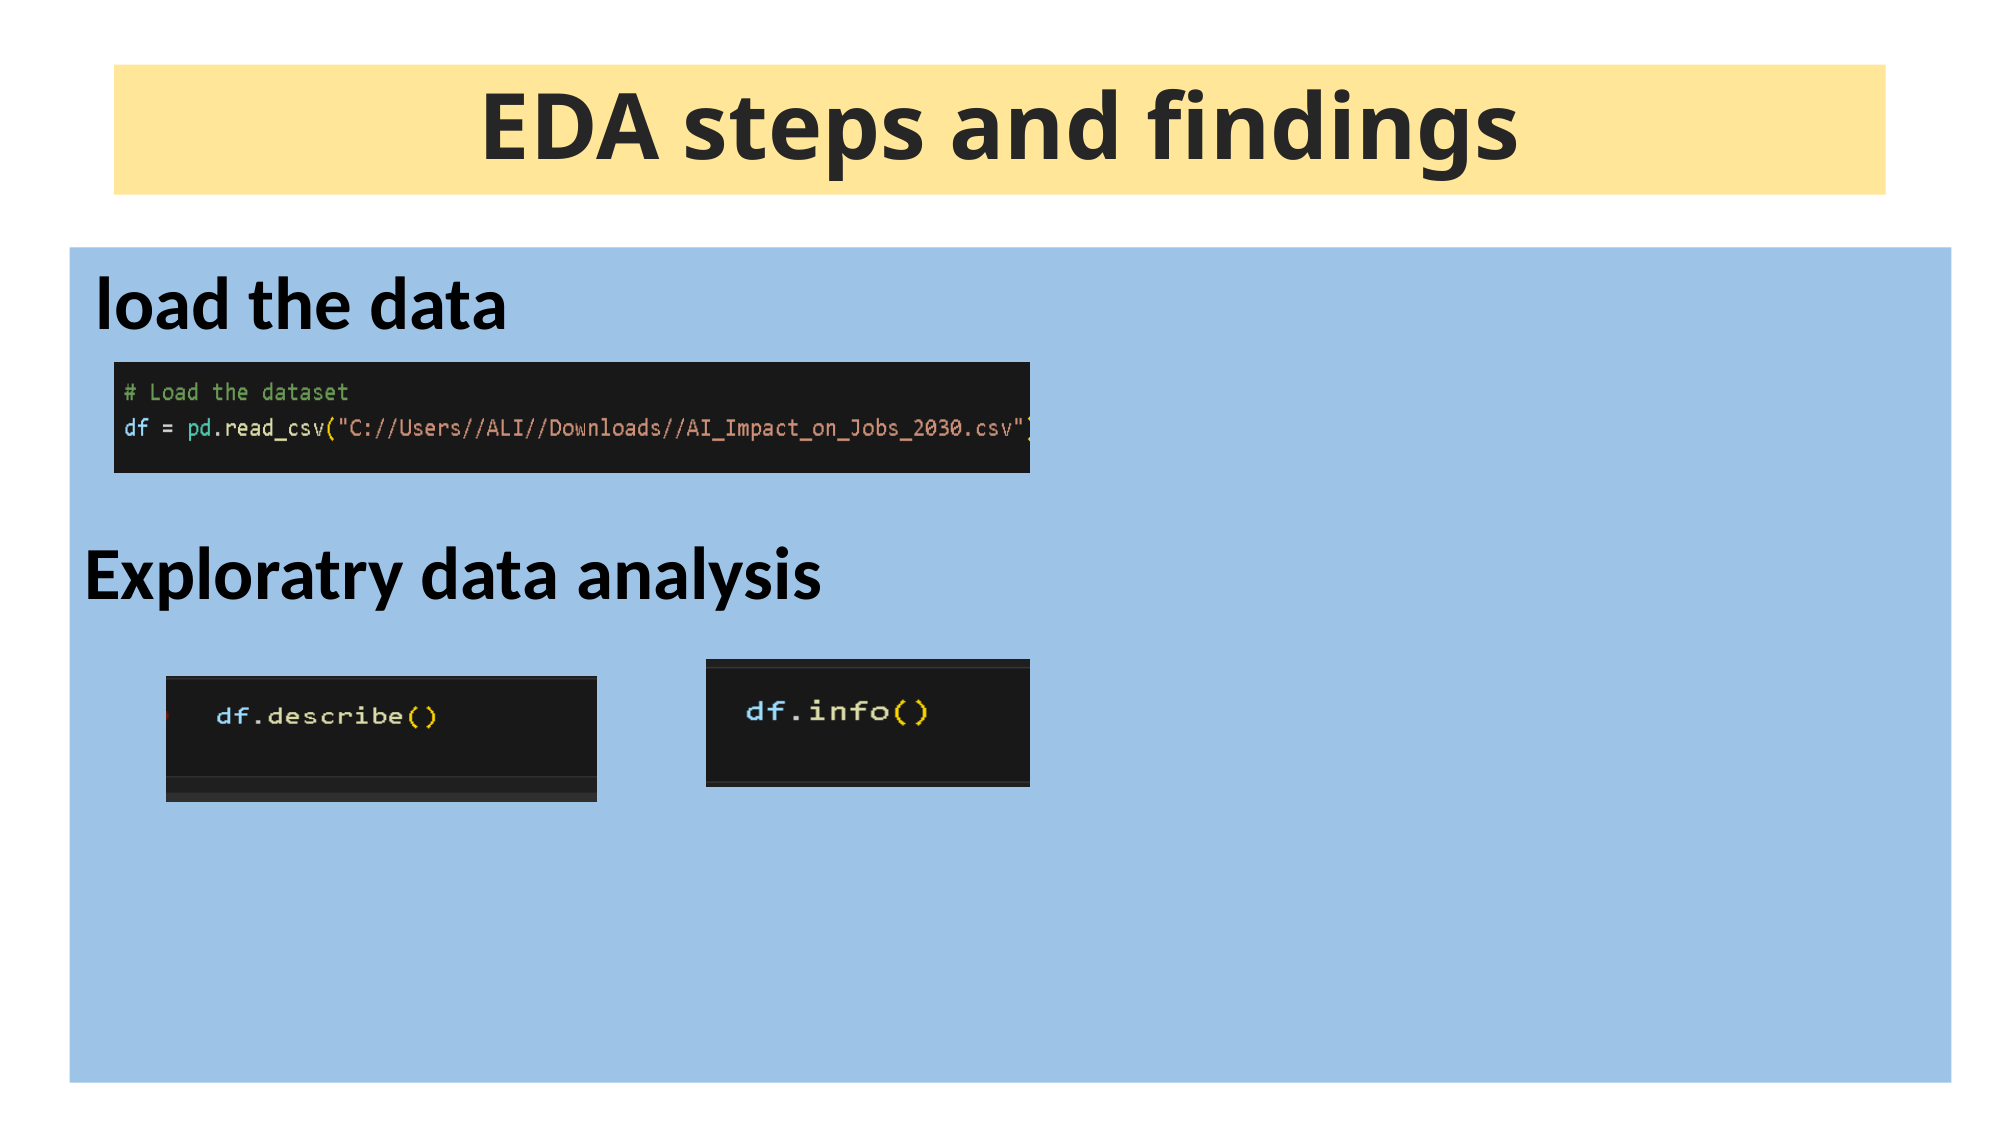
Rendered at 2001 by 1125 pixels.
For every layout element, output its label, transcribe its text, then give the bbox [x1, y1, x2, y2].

picture [706, 659, 1030, 787]
picture [166, 676, 597, 803]
picture [114, 362, 1030, 473]
text_box load the data Exploratry data analysis [69, 247, 1952, 1083]
title EDA steps and findings [114, 64, 1886, 195]
